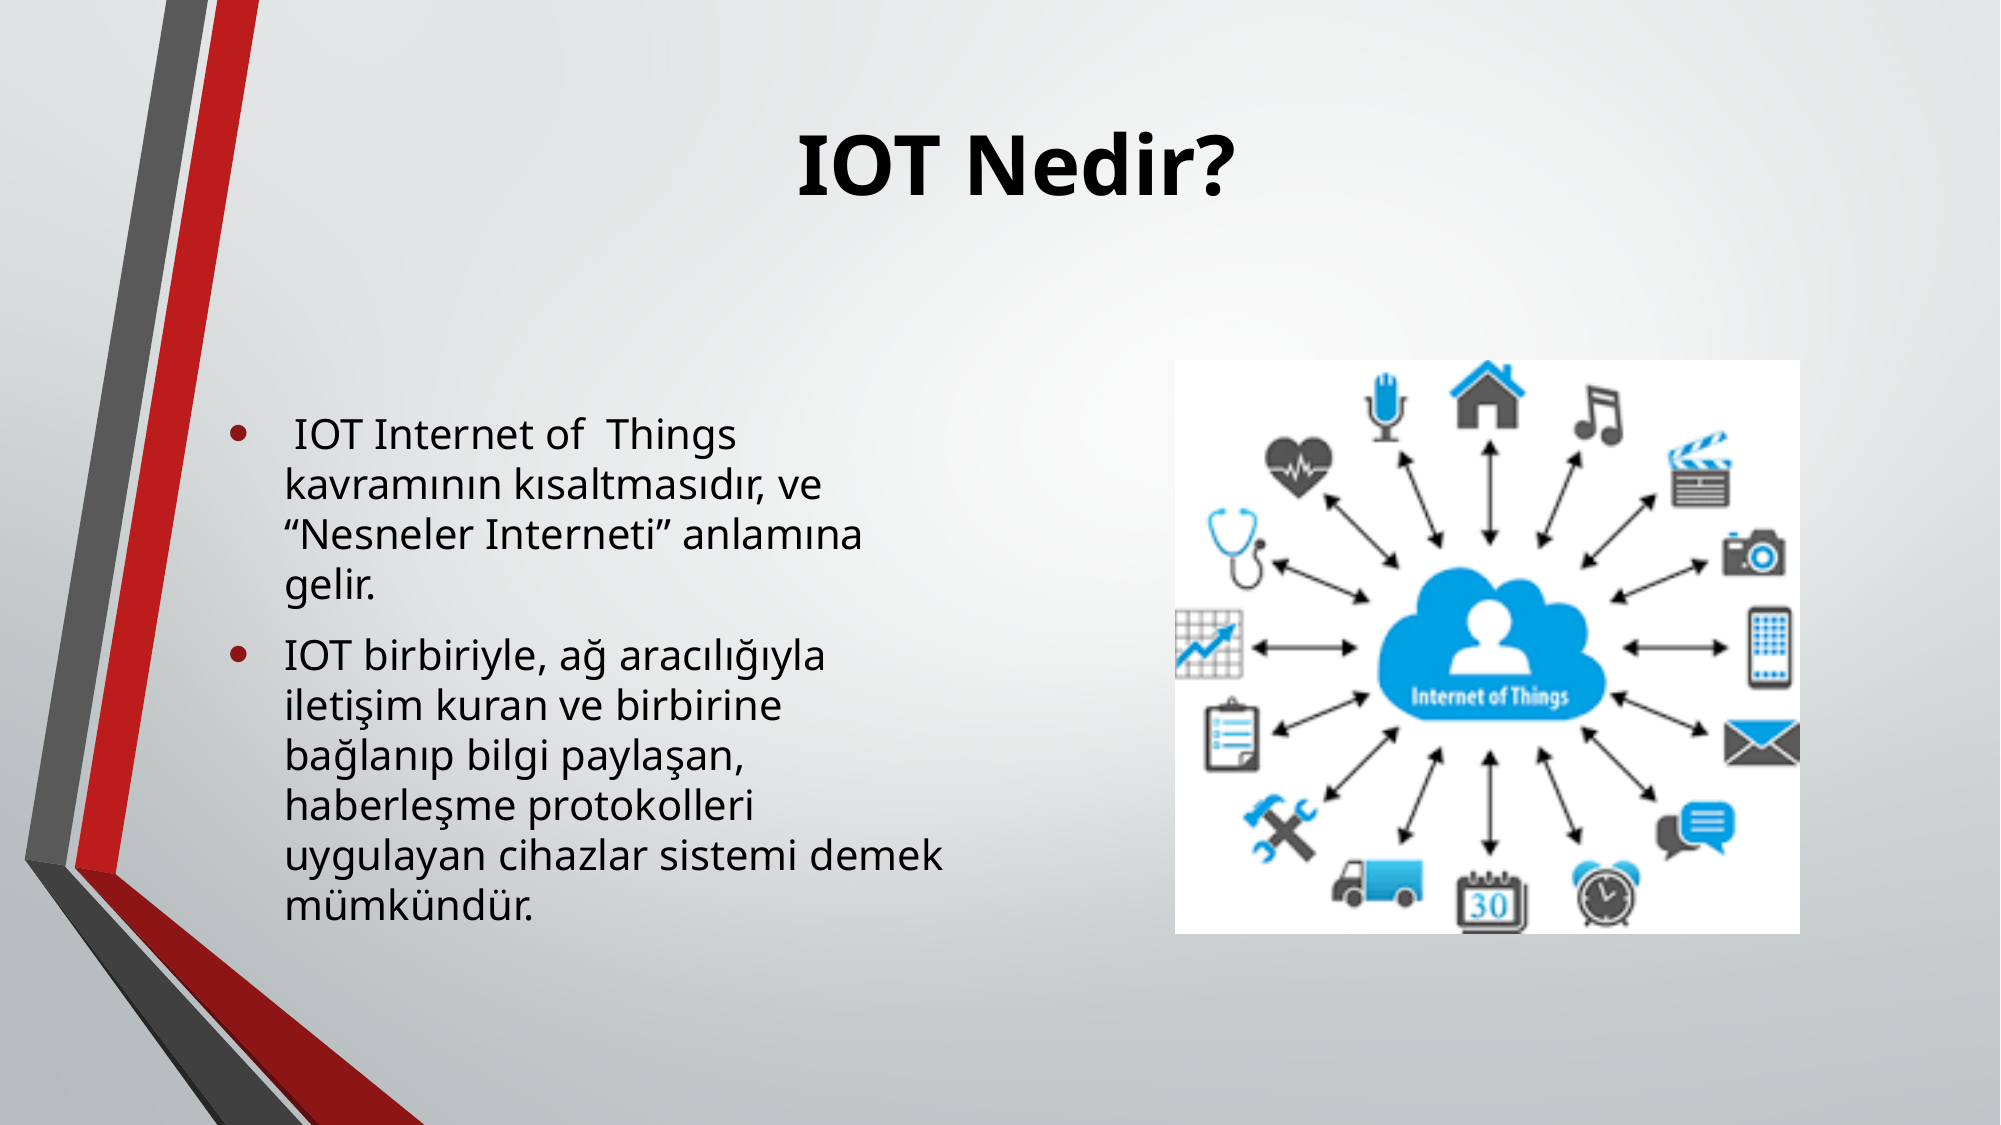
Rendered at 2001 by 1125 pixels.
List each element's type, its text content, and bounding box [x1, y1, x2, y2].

title IOT Nedir? [195, 18, 1839, 306]
picture [1175, 360, 1801, 935]
list IOT Internet of Things kavramının kısaltmasıdır, ve “Nesneler Interneti” anlamına gelir. IOT birbiriyle, ağ aracılığıyla iletişim kuran ve birbirine bağlanıp bilgi paylaşan, haberleşme protokolleri uygulayan cihazlar sistemi demek mümkündür. [180, 302, 968, 963]
